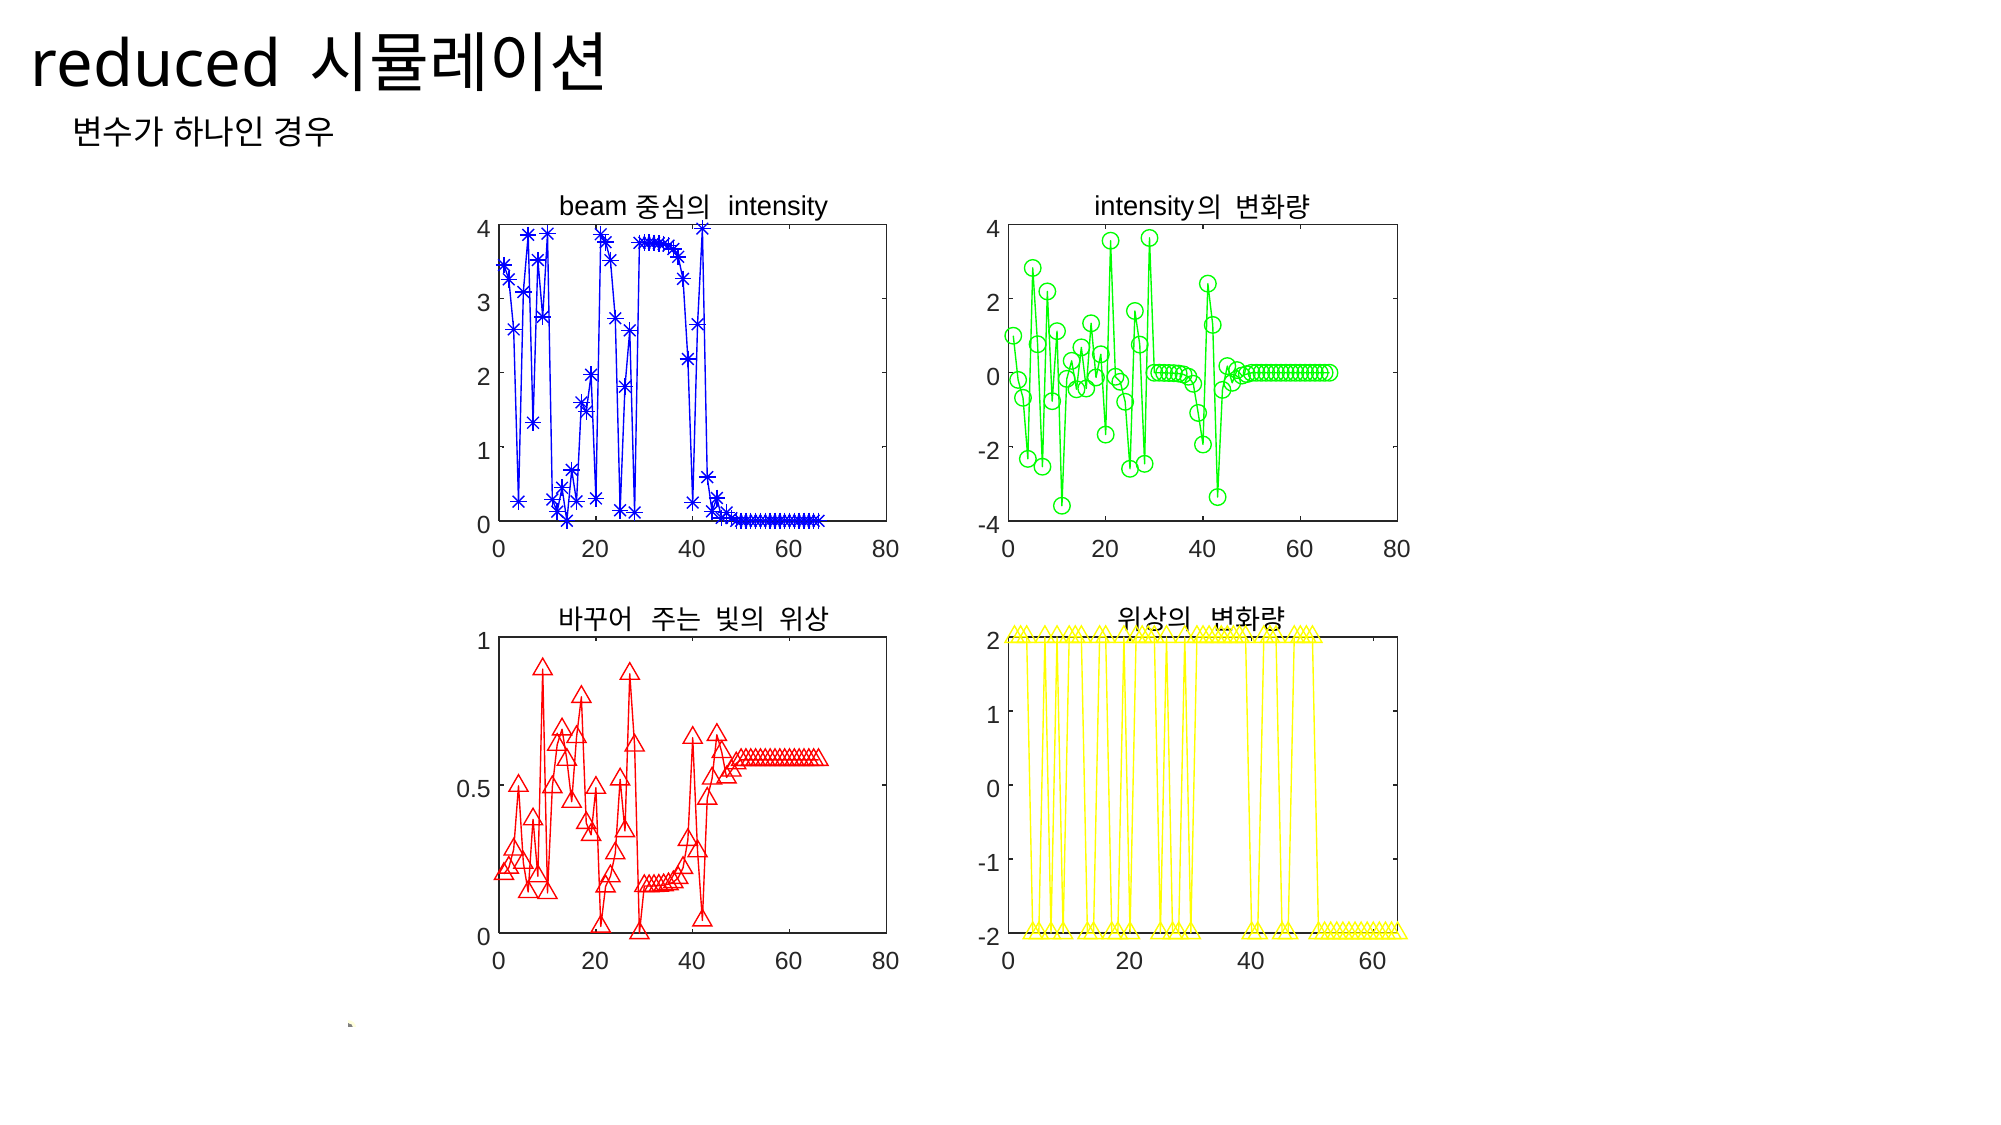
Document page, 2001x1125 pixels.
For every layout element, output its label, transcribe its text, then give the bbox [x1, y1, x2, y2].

title reduced 시뮬레이션 [15, 22, 1838, 109]
picture [347, 158, 1506, 1027]
list 변수가 하나인 경우 [57, 108, 714, 159]
